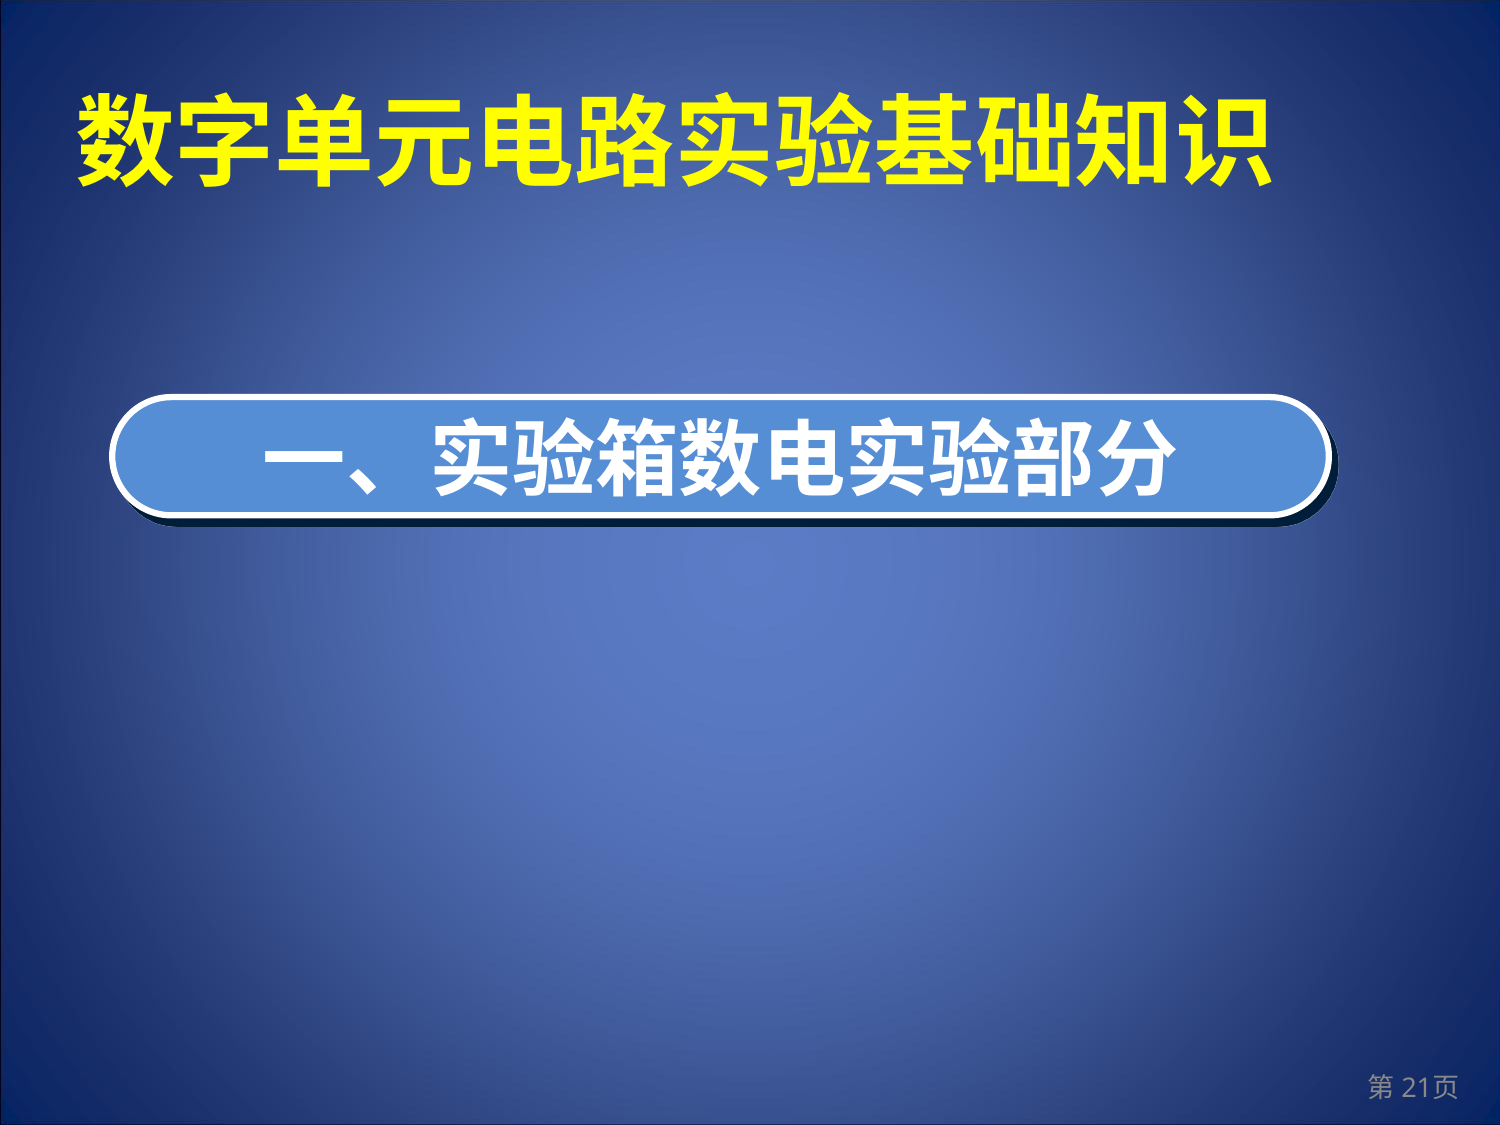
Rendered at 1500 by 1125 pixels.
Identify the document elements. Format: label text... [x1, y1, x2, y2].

picture [0, 0, 1500, 1125]
text_box 一、实验箱数电实验部分 [112, 397, 1329, 516]
title 数字单元电路实验基础知识 [0, 45, 1350, 233]
